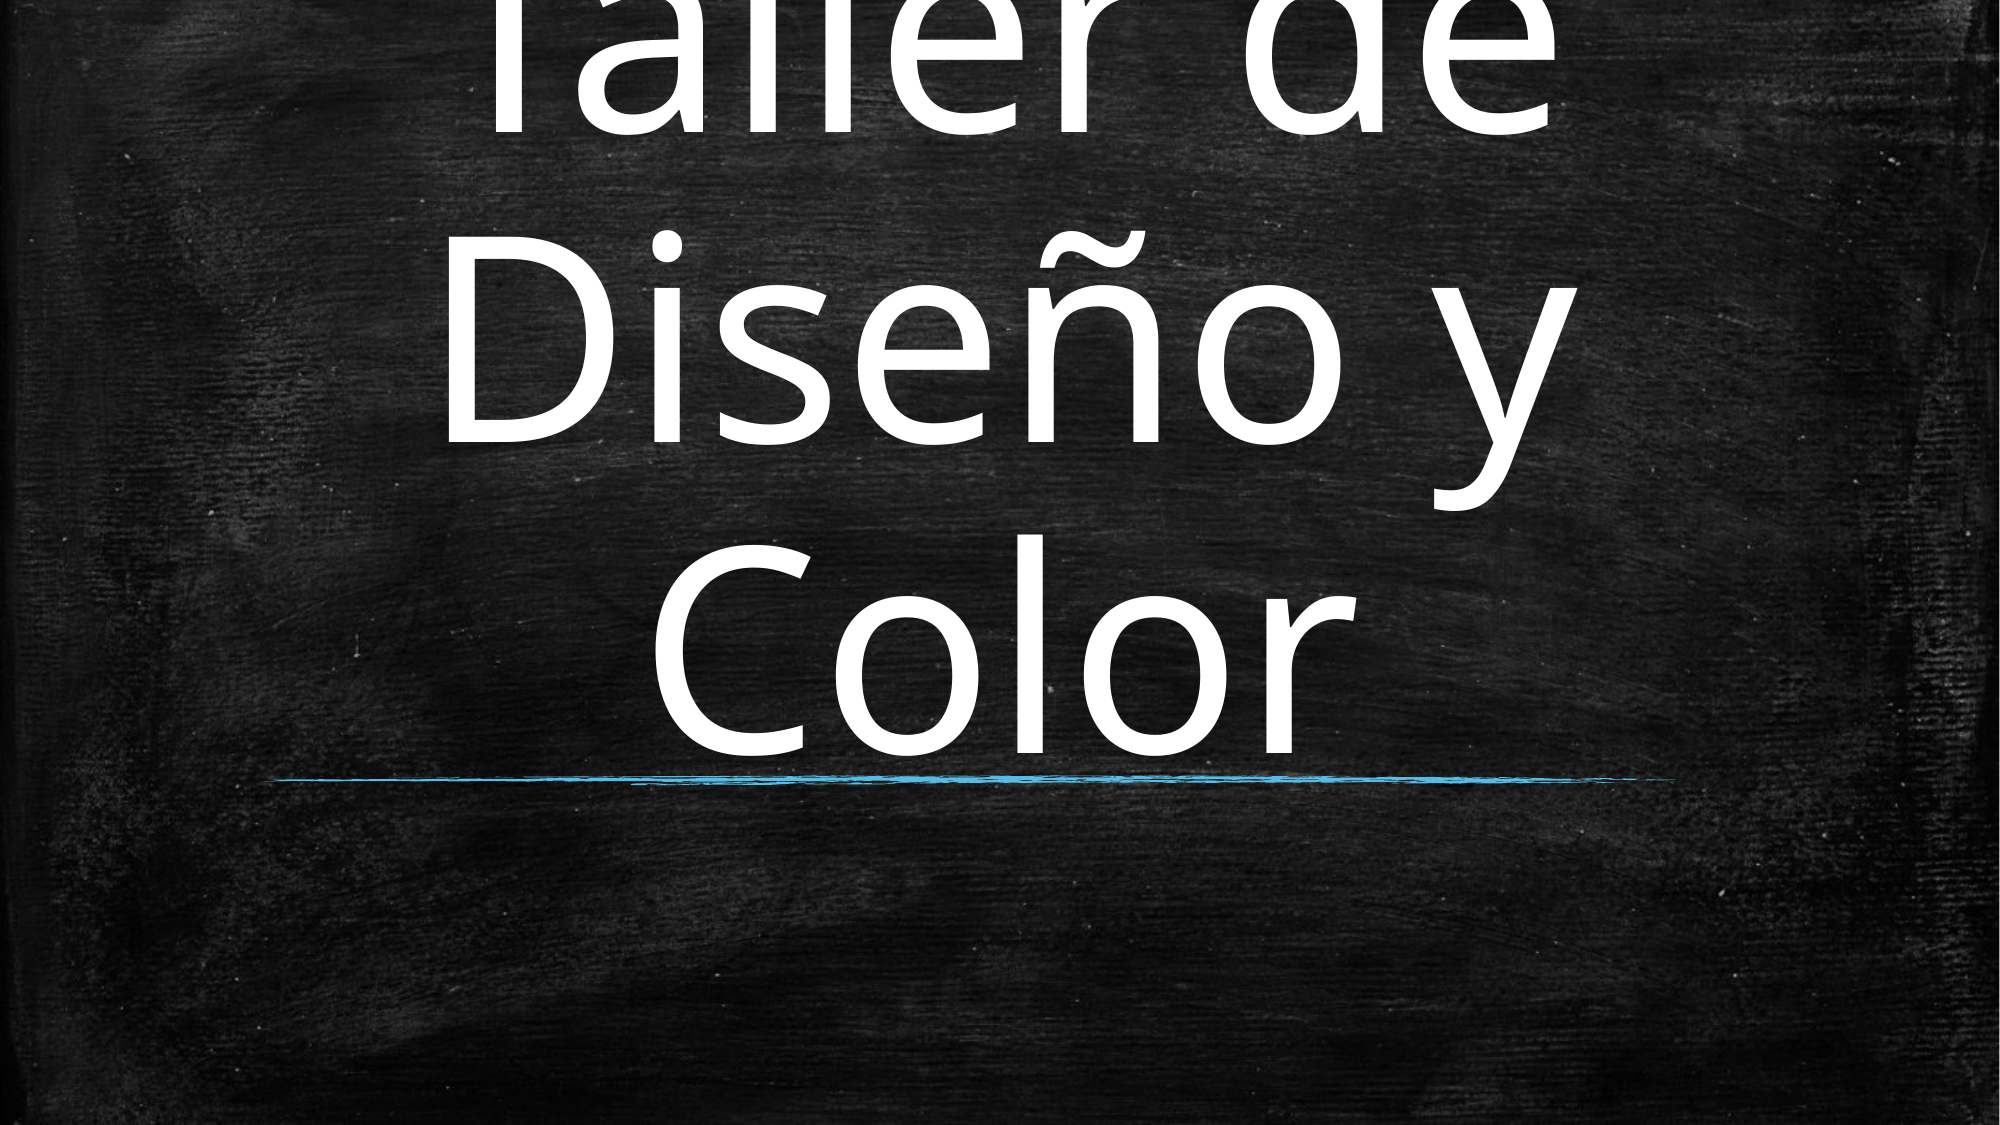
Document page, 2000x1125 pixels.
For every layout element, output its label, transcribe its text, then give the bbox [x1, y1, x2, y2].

title Taller de Diseño y Color [249, 385, 1750, 823]
